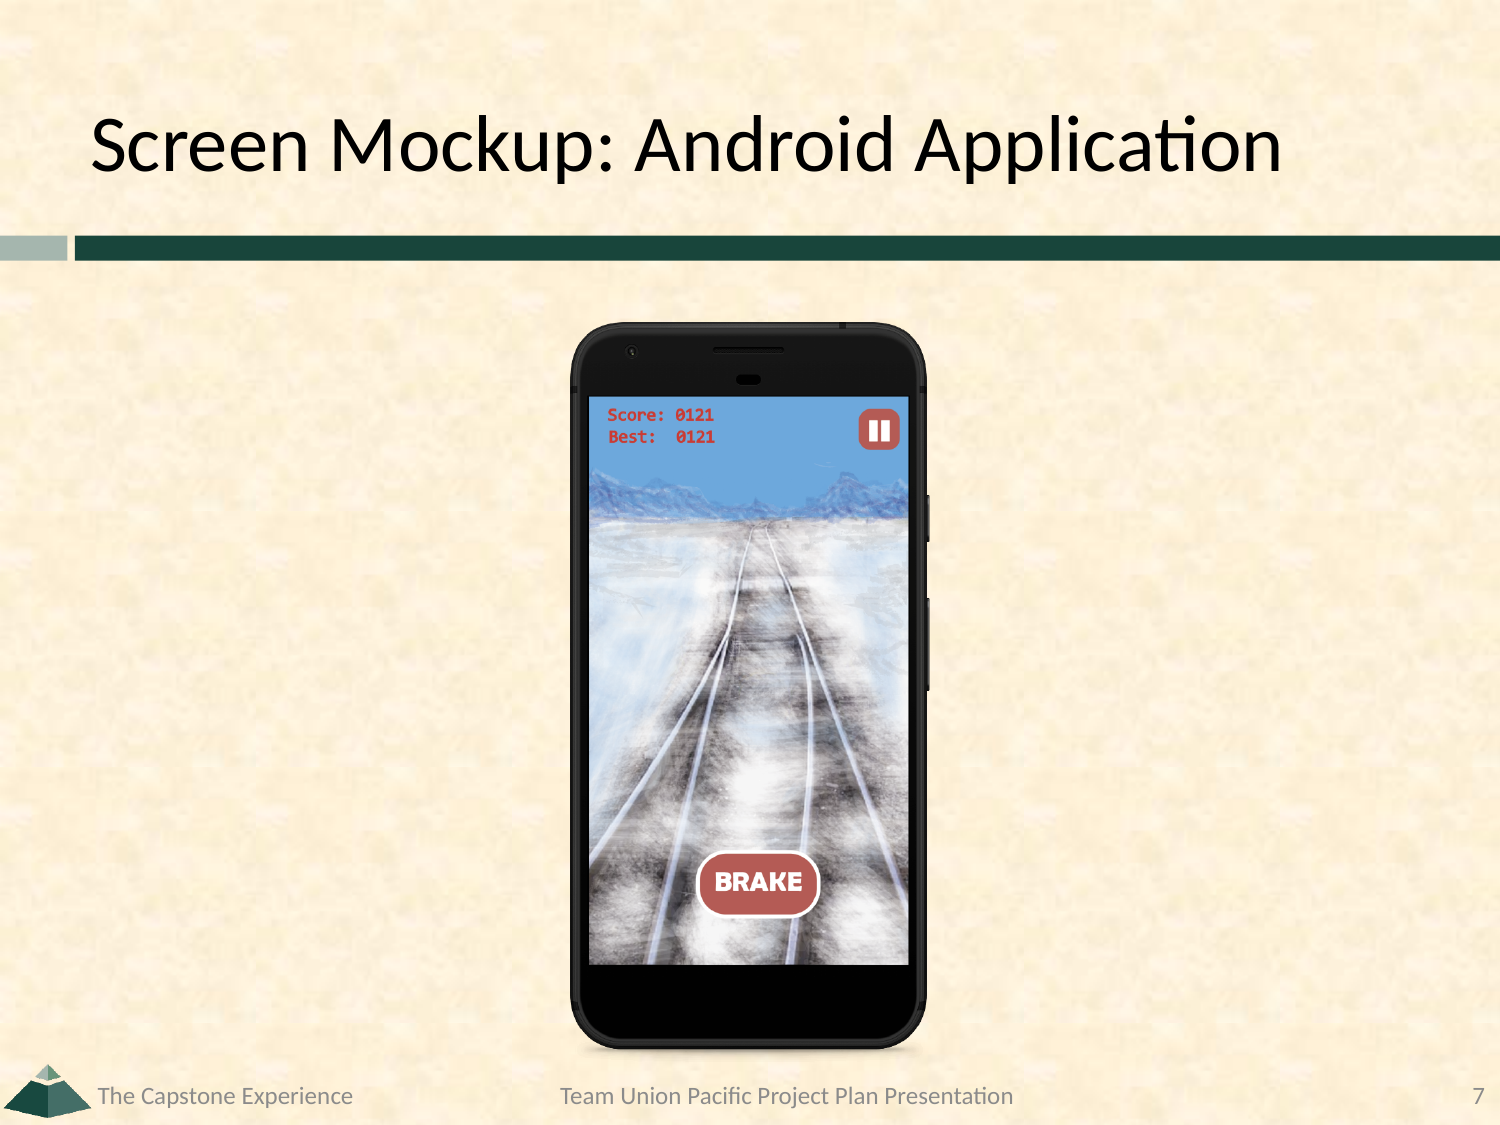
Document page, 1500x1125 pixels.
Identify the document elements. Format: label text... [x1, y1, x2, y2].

picture [0, 0, 1500, 1125]
title Screen Mockup: Android Application [75, 45, 1425, 233]
slide_number The Capstone Experience [75, 1065, 313, 1125]
slide_number 7 [1184, 1065, 1500, 1125]
